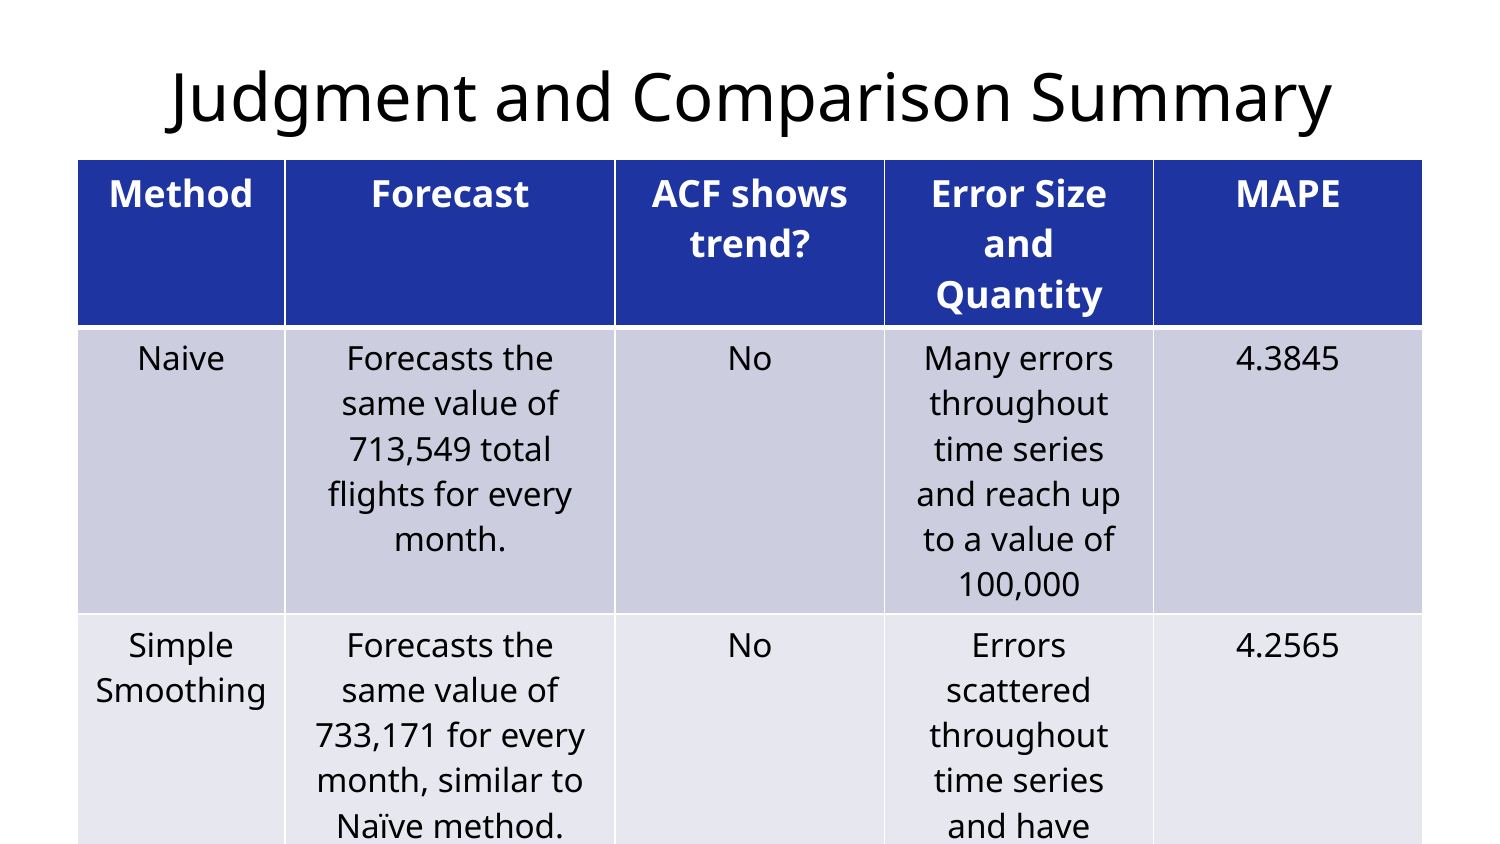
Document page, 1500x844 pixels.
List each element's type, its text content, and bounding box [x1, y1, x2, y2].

table_cell Errors scattered throughout time series and have values of 60,000 [885, 615, 1153, 844]
table_cell No [616, 615, 884, 844]
table_header ACF shows trend? [616, 160, 884, 325]
table_cell 4.3845 [1154, 330, 1422, 613]
table_cell Naive [78, 330, 284, 613]
table_header Forecast [286, 160, 614, 325]
table_cell Forecasts the same value of 733,171 for every month, similar to Naïve method. [286, 615, 614, 844]
table_cell Simple Smoothing [78, 615, 284, 844]
table_cell Many errors throughout time series and reach up to a value of 100,000 [885, 330, 1153, 613]
table_header MAPE [1154, 160, 1422, 325]
title Judgment and Comparison Summary [79, 60, 1426, 140]
table_cell No [616, 330, 884, 613]
table_header Method [78, 160, 284, 325]
table_cell 4.2565 [1154, 615, 1422, 844]
table_header Error Size and Quantity [885, 160, 1153, 325]
table_cell Forecasts the same value of 713,549 total flights for every month. [286, 330, 614, 613]
